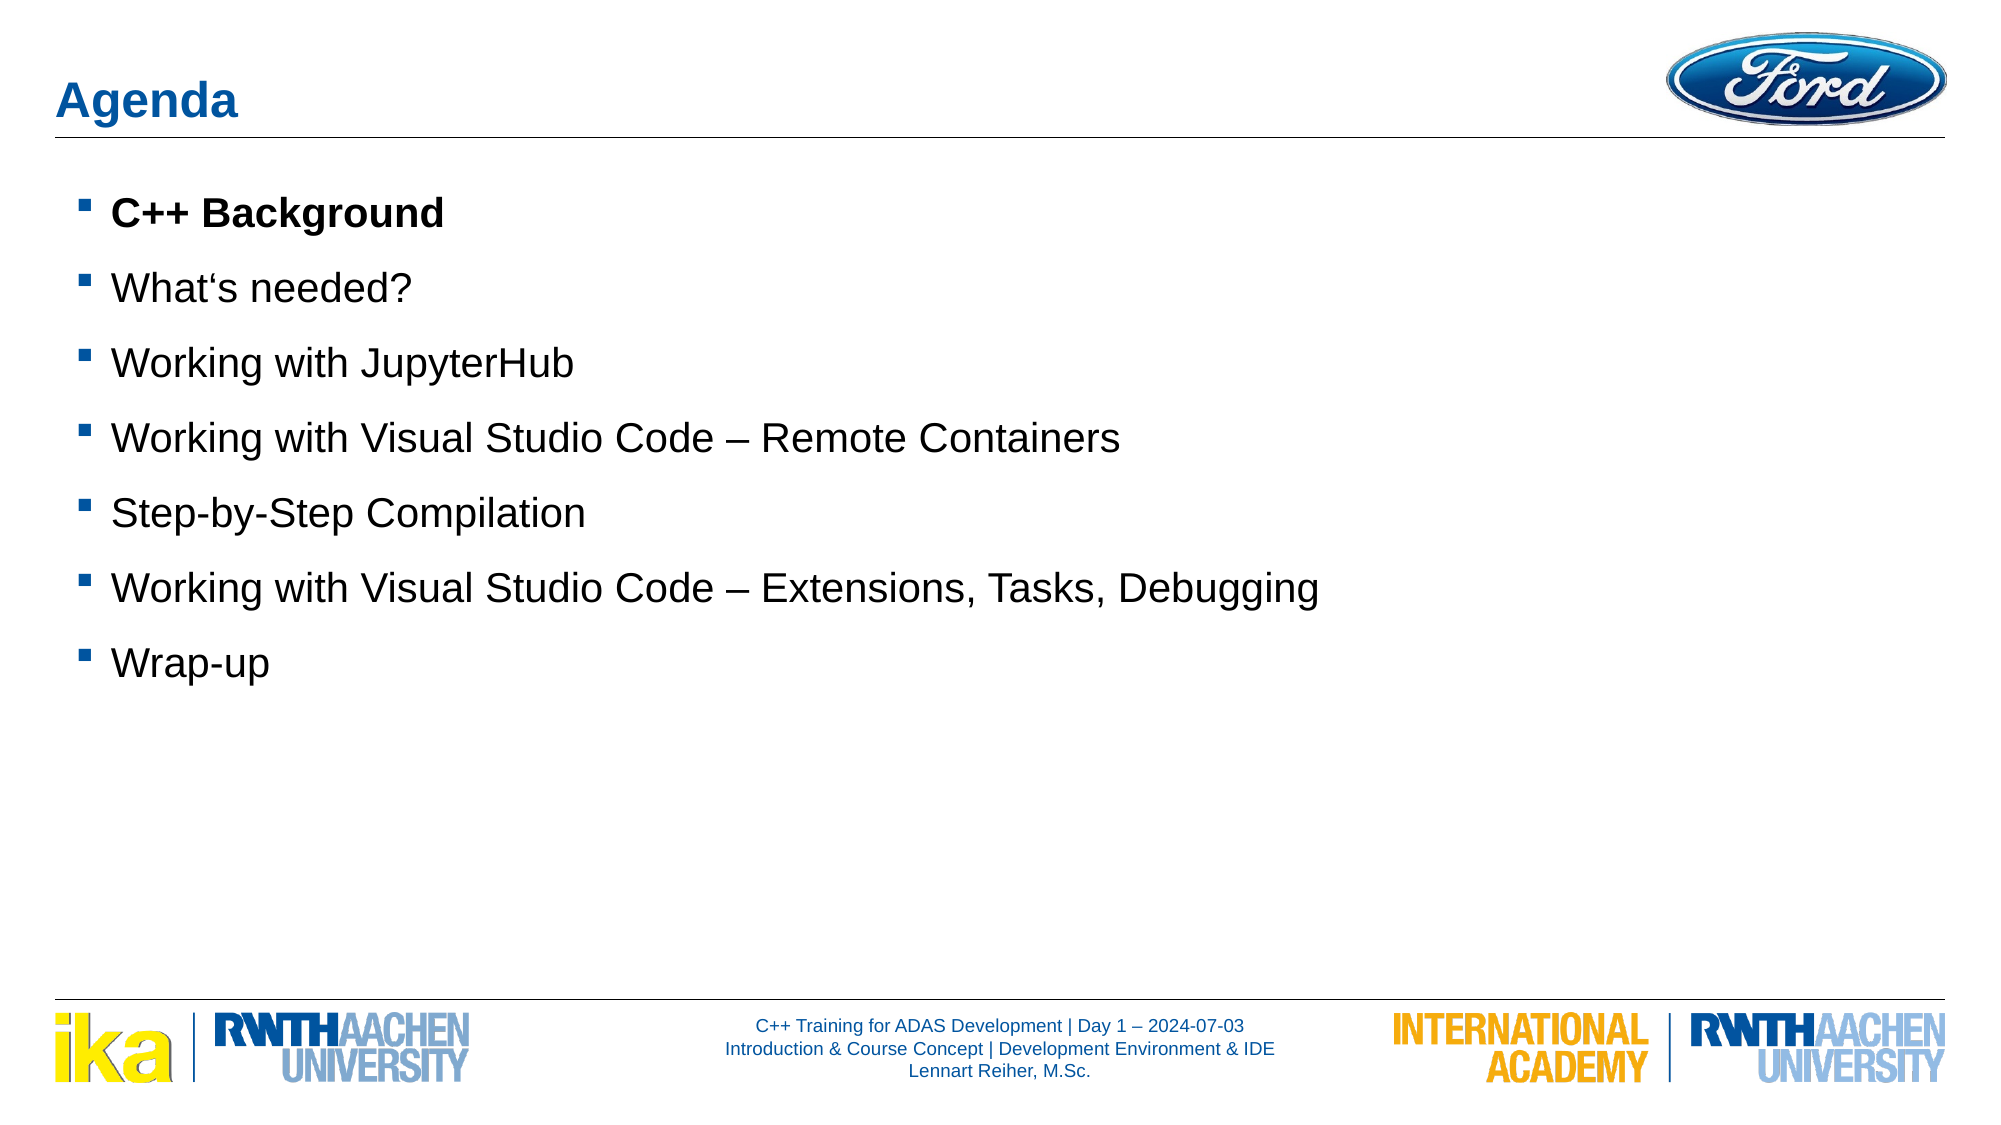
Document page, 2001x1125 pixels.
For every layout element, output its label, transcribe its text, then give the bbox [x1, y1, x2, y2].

picture [1394, 1012, 1945, 1083]
picture [55, 1012, 469, 1083]
picture [1666, 32, 1947, 126]
list C++ Background What‘s needed? Working with JupyterHub Working with Visual Studio Code – Remote Containers Step-by-Step Compilation Working with Visual Studio Code – Extensions, Tasks, Debugging Wrap-up [75, 160, 1945, 976]
